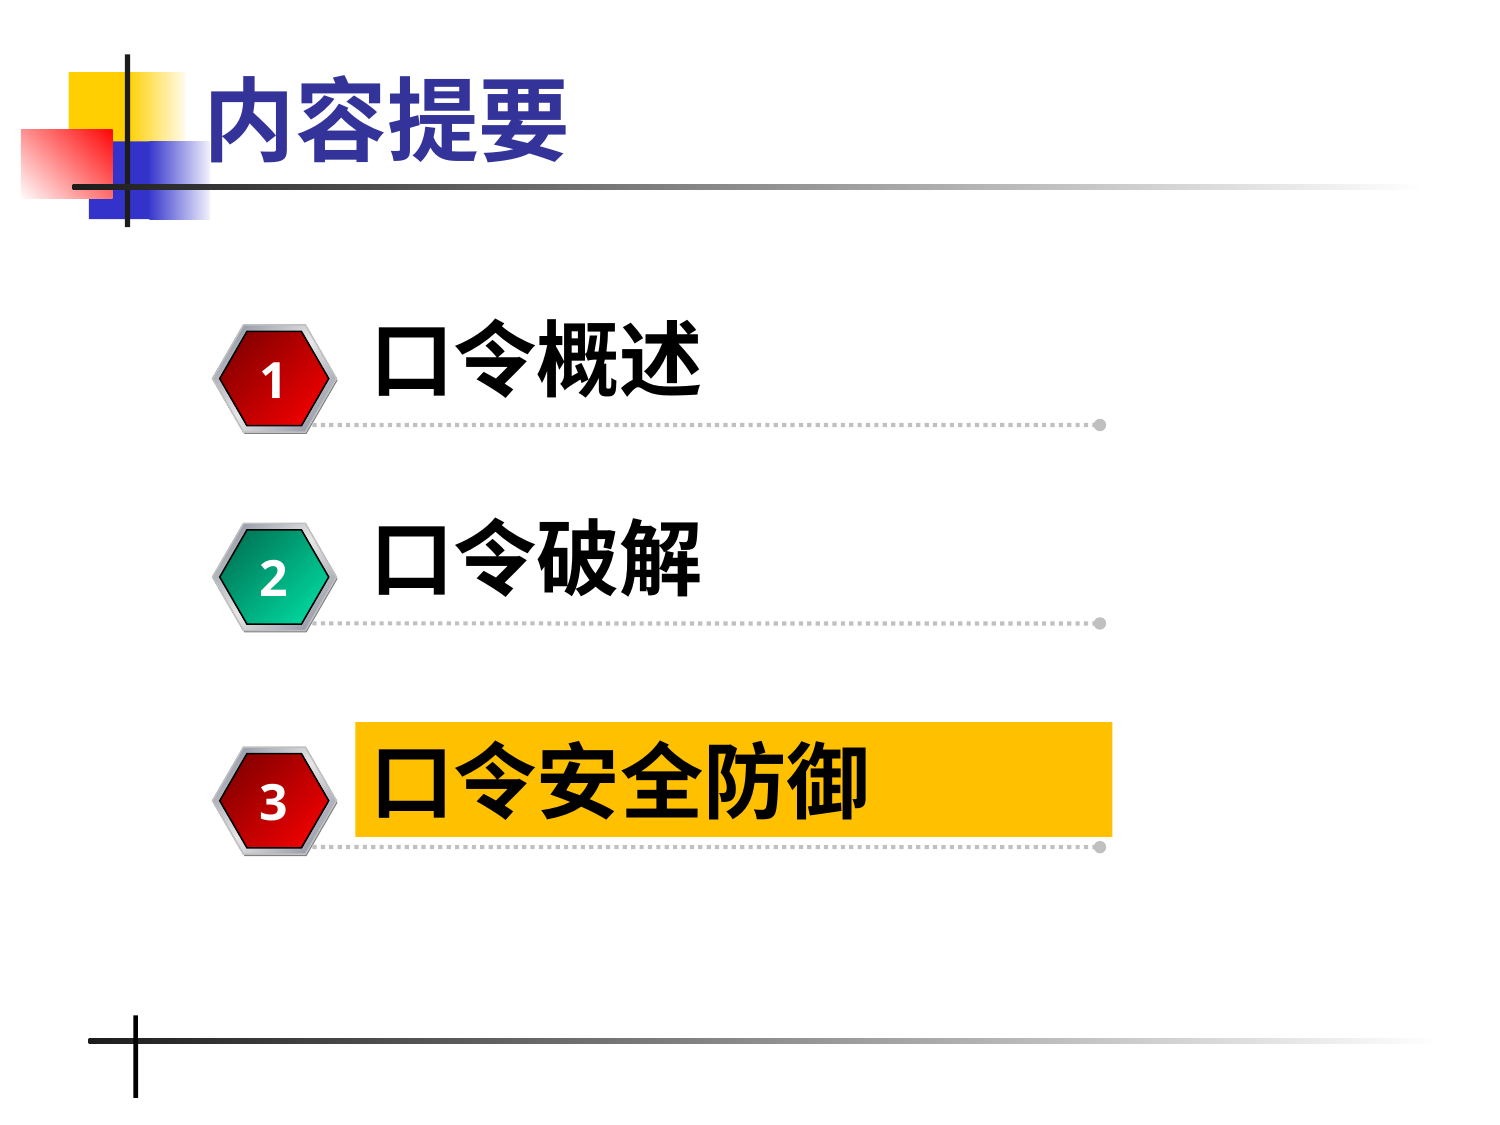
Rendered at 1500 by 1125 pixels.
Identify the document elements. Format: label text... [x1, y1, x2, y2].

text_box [212, 498, 1101, 633]
text_box [1092, 418, 1107, 432]
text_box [212, 746, 338, 857]
title 内容提要 [188, 23, 1468, 181]
text_box [1092, 840, 1107, 854]
text_box 口令概述 [355, 299, 1100, 415]
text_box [212, 324, 338, 435]
text_box 口令安全防御 [355, 722, 1113, 837]
